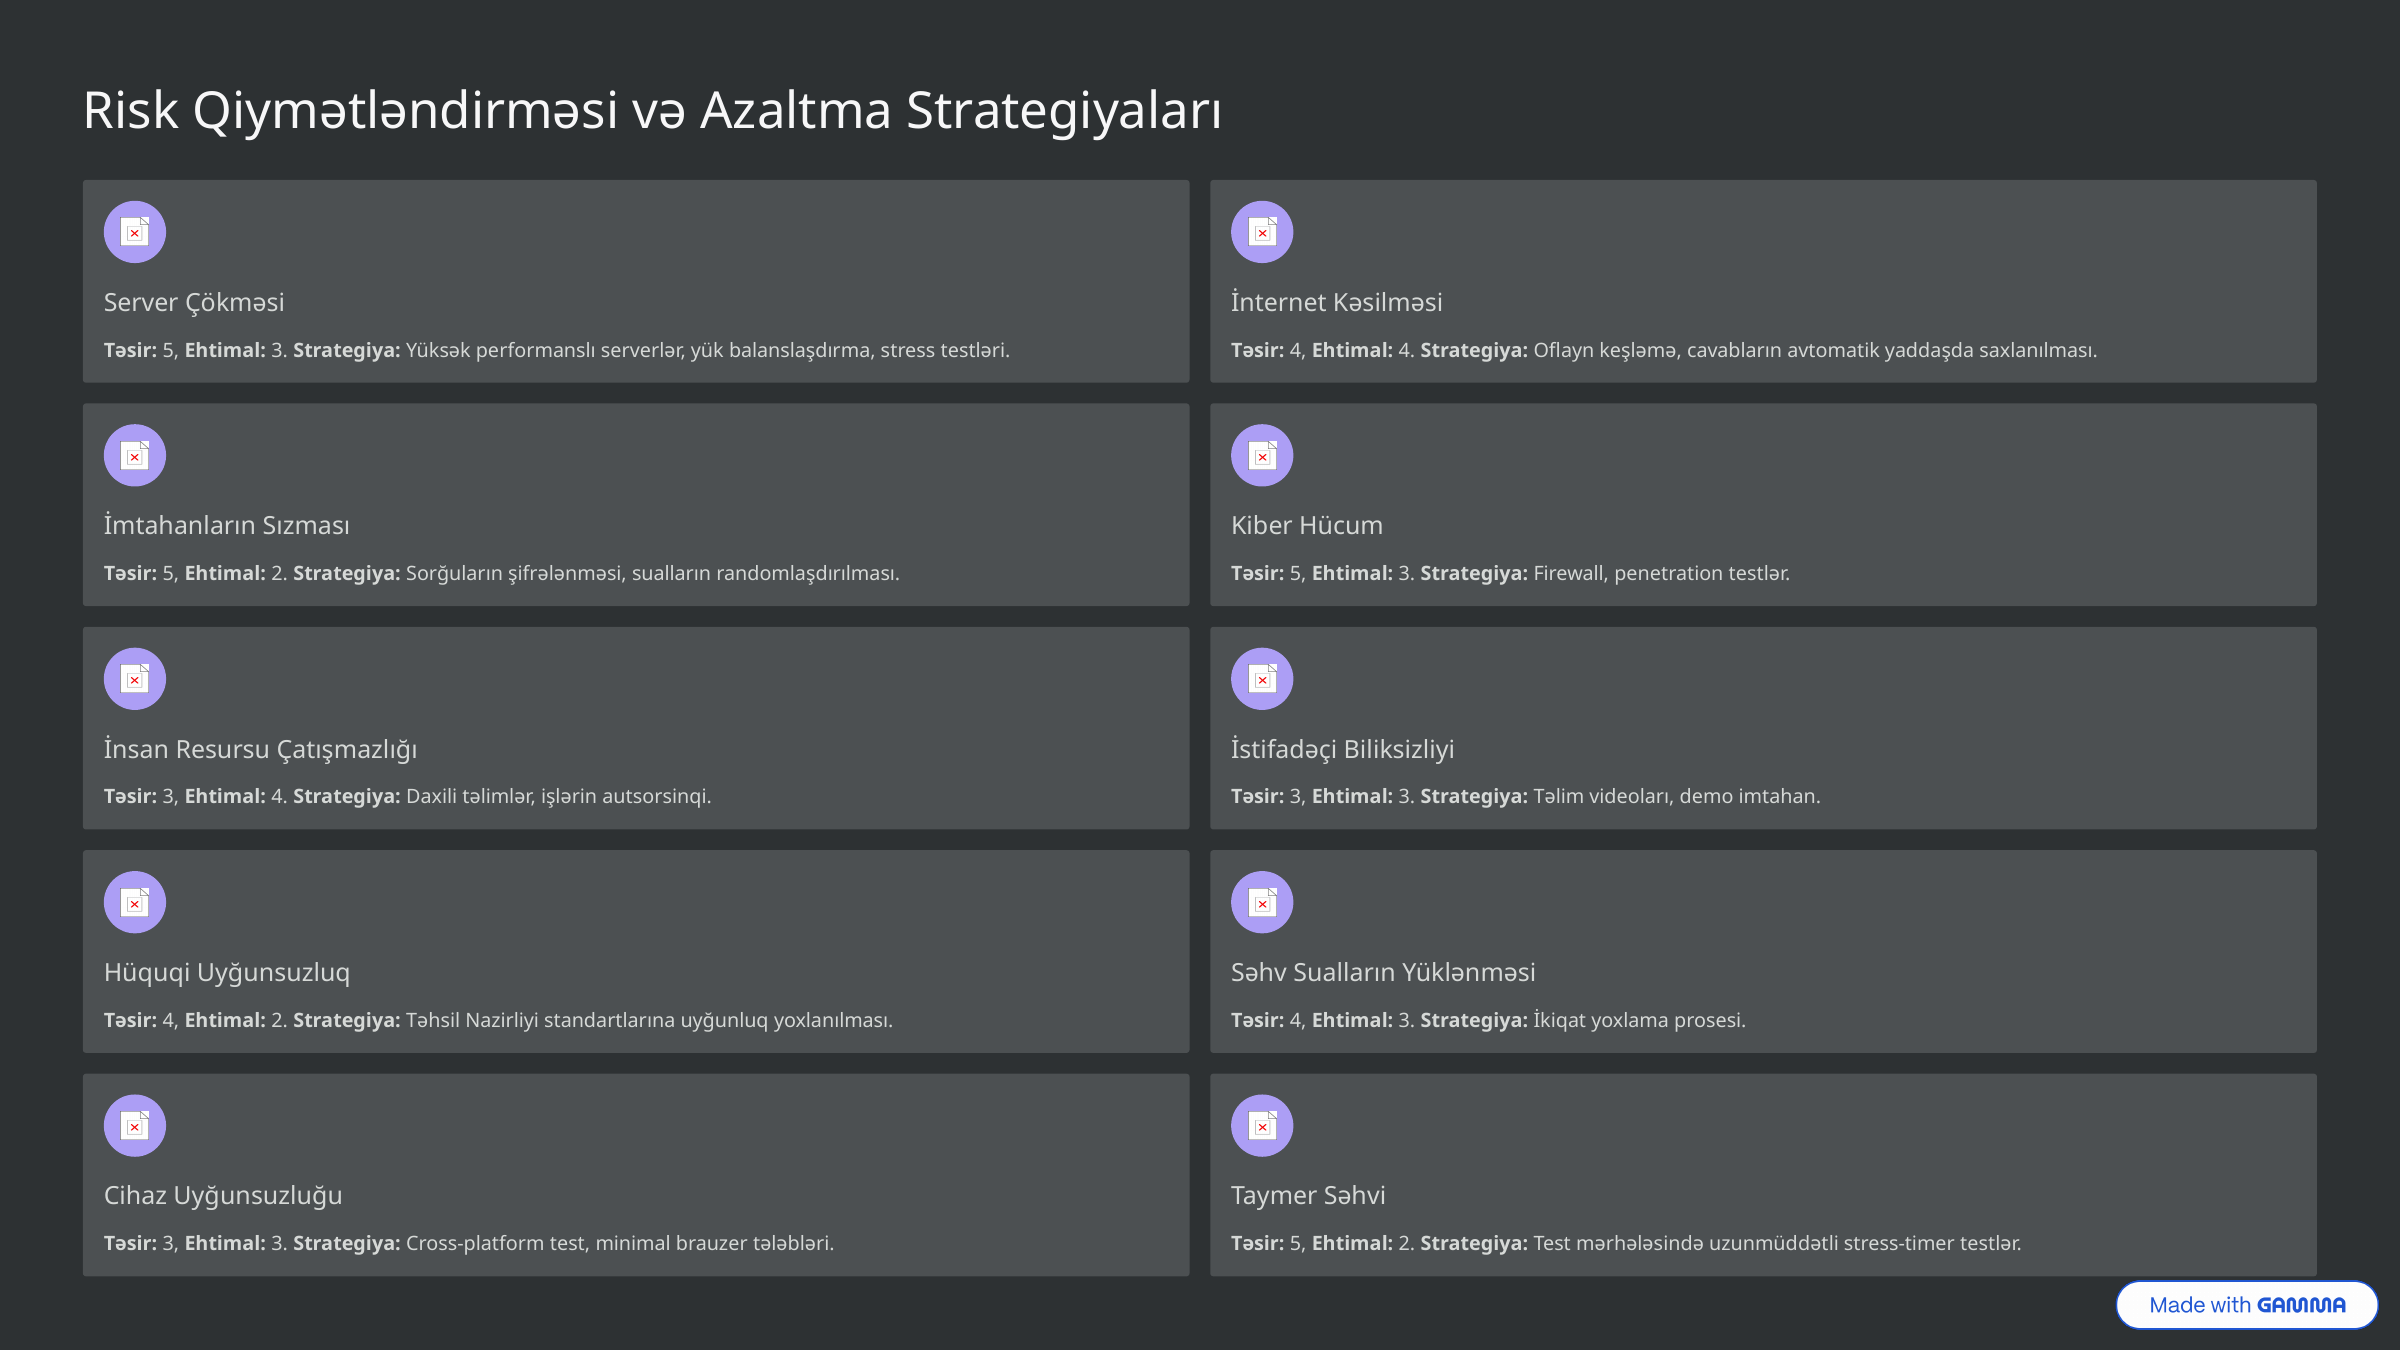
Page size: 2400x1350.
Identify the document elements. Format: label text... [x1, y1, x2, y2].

text_box [1231, 647, 1294, 710]
text_box Təsir: 5, Ehtimal: 3. Strategiya: Firewall, penetration testlər. [1231, 552, 2297, 586]
text_box Təsir: 5, Ehtimal: 3. Strategiya: Yüksək performanslı serverlər, yük balanslaşdırma, stress testləri. [103, 328, 1169, 362]
text_box [103, 871, 167, 934]
text_box Kiber Hücum [1231, 507, 1491, 540]
picture [120, 888, 149, 917]
text_box İnternet Kəsilməsi [1231, 283, 1491, 317]
text_box Təsir: 3, Ehtimal: 4. Strategiya: Daxili təlimlər, işlərin autsorsinqi. [103, 775, 1169, 809]
picture [120, 664, 149, 693]
text_box Təsir: 4, Ehtimal: 2. Strategiya: Təhsil Nazirliyi standartlarına uyğunluq yoxlanılması. [103, 998, 1169, 1033]
picture [1248, 888, 1277, 917]
text_box Səhv Sualların Yüklənməsi [1231, 954, 1545, 987]
text_box [1231, 1094, 1294, 1157]
text_box İnsan Resursu Çatışmazlığı [103, 730, 425, 764]
text_box [103, 1094, 167, 1157]
text_box Hüquqi Uyğunsuzluq [103, 954, 364, 987]
text_box [1231, 871, 1294, 934]
text_box [1231, 200, 1294, 264]
text_box [1210, 179, 2317, 383]
text_box [82, 179, 1190, 383]
text_box [82, 626, 1190, 830]
text_box Təsir: 3, Ehtimal: 3. Strategiya: Cross-platform test, minimal brauzer tələbləri. [103, 1222, 1169, 1256]
picture [1248, 217, 1277, 246]
text_box [103, 424, 167, 487]
text_box [103, 647, 167, 710]
text_box [82, 1073, 1190, 1277]
text_box [103, 200, 167, 264]
picture [120, 1111, 149, 1140]
text_box [82, 403, 1190, 607]
text_box [82, 850, 1190, 1053]
text_box Taymer Səhvi [1231, 1177, 1491, 1210]
text_box [1210, 403, 2317, 607]
picture [2106, 1271, 2389, 1339]
text_box İmtahanların Sızması [103, 507, 364, 540]
text_box Server Çökməsi [103, 283, 364, 317]
text_box [1210, 1073, 2317, 1277]
text_box İstifadəçi Biliksizliyi [1231, 730, 1491, 764]
text_box Risk Qiymətləndirməsi və Azaltma Strategiyaları [82, 73, 1247, 139]
text_box Təsir: 4, Ehtimal: 3. Strategiya: İkiqat yoxlama prosesi. [1231, 998, 2297, 1033]
text_box [1210, 626, 2317, 830]
text_box Təsir: 4, Ehtimal: 4. Strategiya: Oflayn keşləmə, cavabların avtomatik yaddaşda saxlanılması. [1231, 328, 2297, 362]
text_box Təsir: 5, Ehtimal: 2. Strategiya: Test mərhələsində uzunmüddətli stress-timer testlər. [1231, 1222, 2297, 1256]
text_box Təsir: 3, Ehtimal: 3. Strategiya: Təlim videoları, demo imtahan. [1231, 775, 2297, 809]
text_box Təsir: 5, Ehtimal: 2. Strategiya: Sorğuların şifrələnməsi, sualların randomlaşdırılması. [103, 552, 1169, 586]
picture [120, 217, 149, 246]
text_box Cihaz Uyğunsuzluğu [103, 1177, 364, 1210]
text_box [1231, 424, 1294, 487]
text_box [1210, 850, 2317, 1053]
picture [1248, 1111, 1277, 1140]
picture [1248, 664, 1277, 693]
picture [1248, 441, 1277, 470]
picture [120, 441, 149, 470]
